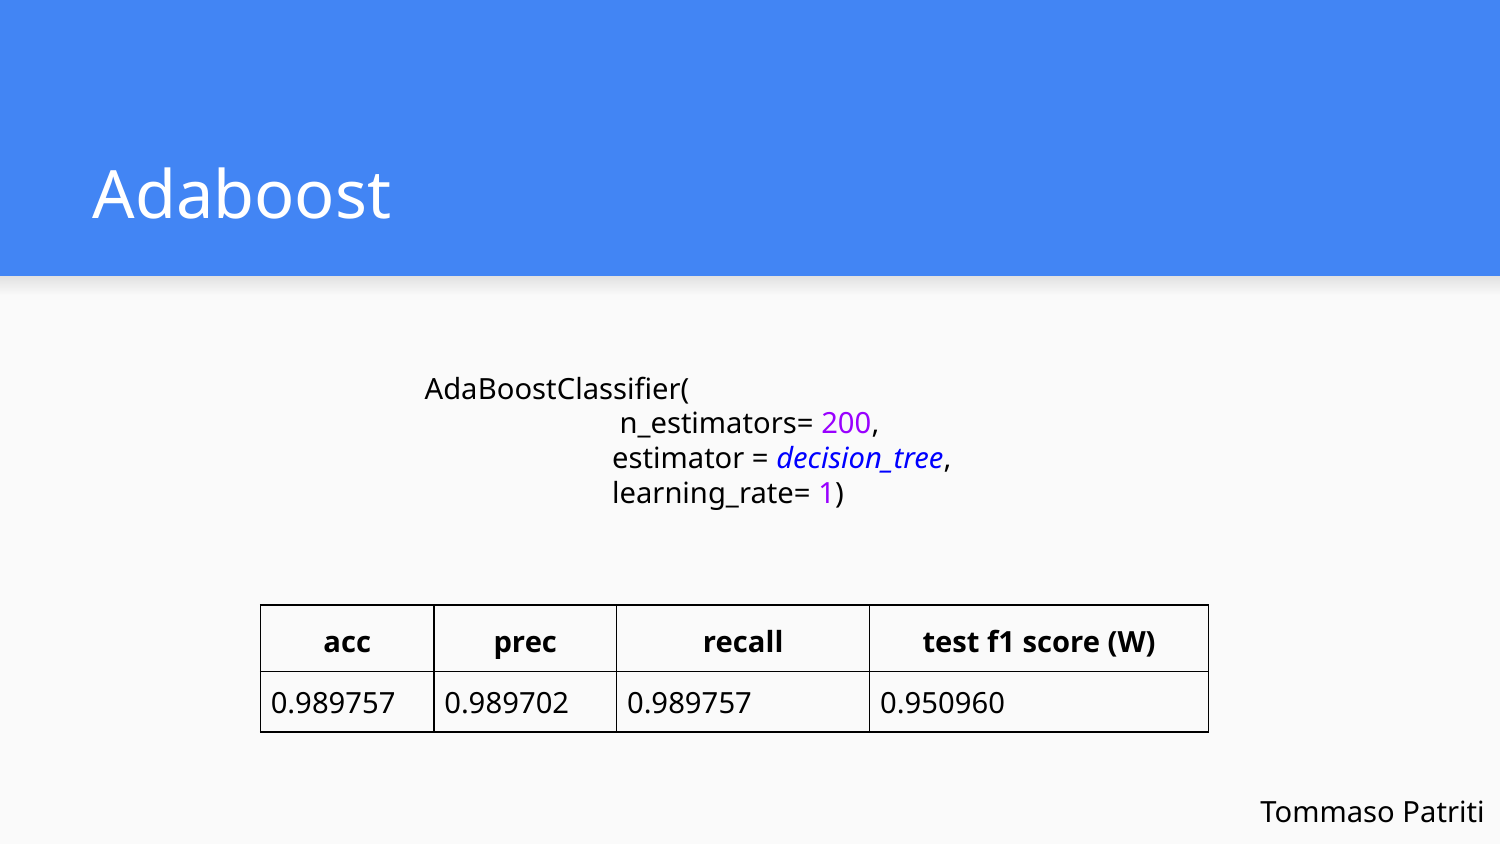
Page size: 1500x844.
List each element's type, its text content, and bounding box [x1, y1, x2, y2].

table_cell 0.989702 [435, 672, 616, 731]
table_cell 0.950960 [870, 672, 1208, 731]
text_box Tommaso Patriti [1213, 778, 1500, 843]
table_header prec [435, 606, 616, 671]
table_header test f1 score (W) [870, 606, 1208, 671]
title Adaboost [77, 121, 1427, 248]
text_box AdaBoostClassifier( n_estimators= 200, estimator = decision_tree, learning_rate= 1) [409, 354, 1094, 525]
table_header recall [617, 606, 869, 671]
table_header acc [261, 606, 433, 671]
table_cell 0.989757 [261, 672, 433, 731]
table_cell 0.989757 [617, 672, 869, 731]
